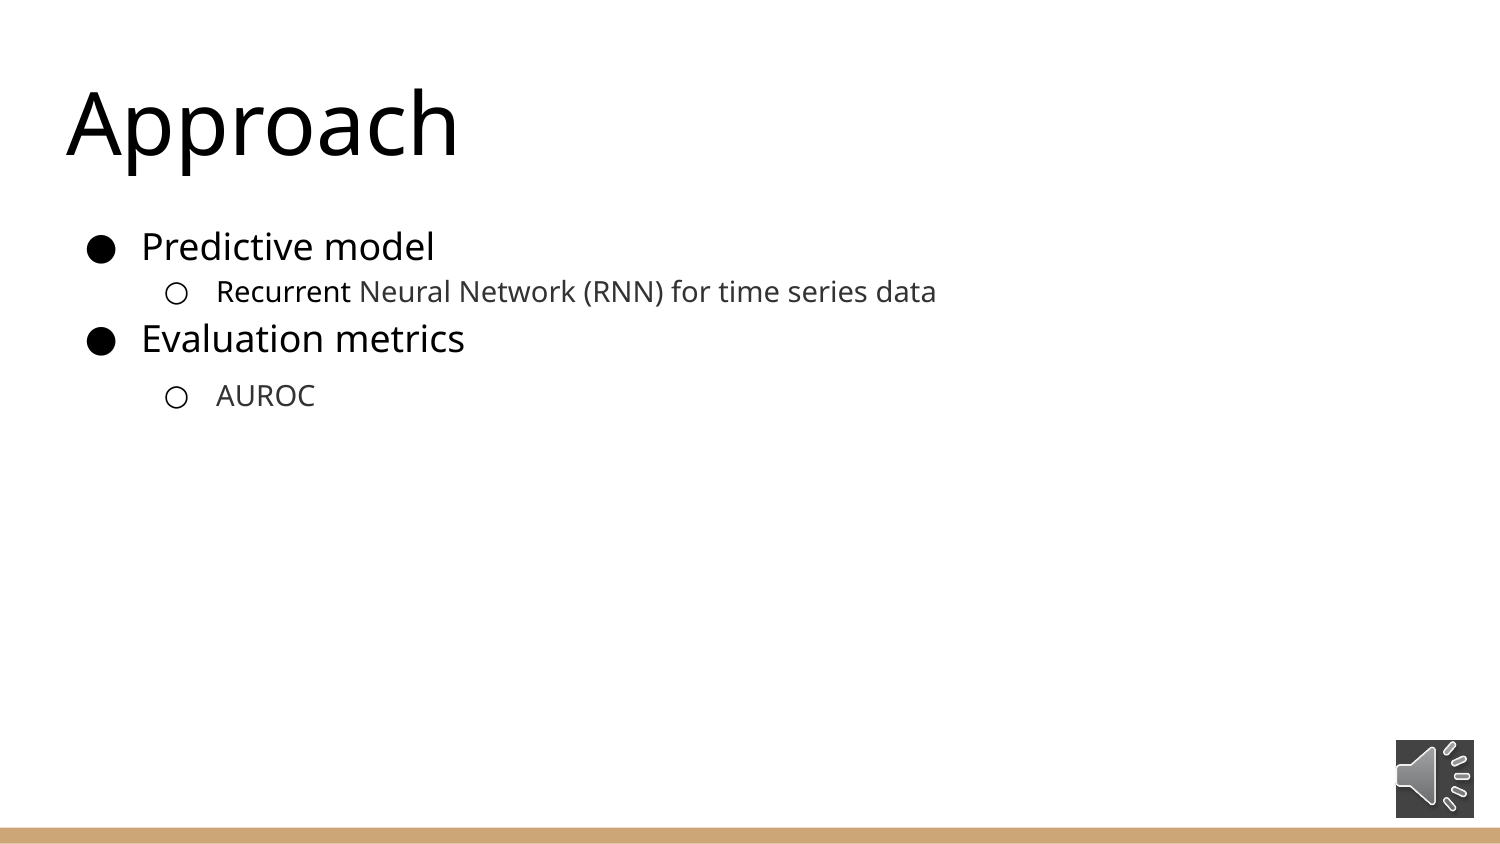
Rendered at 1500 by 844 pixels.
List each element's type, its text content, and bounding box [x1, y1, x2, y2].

title Approach [51, 51, 1449, 189]
picture [1394, 738, 1476, 819]
list Predictive model Recurrent Neural Network (RNN) for time series data Evaluation metrics AUROC [51, 200, 1449, 752]
